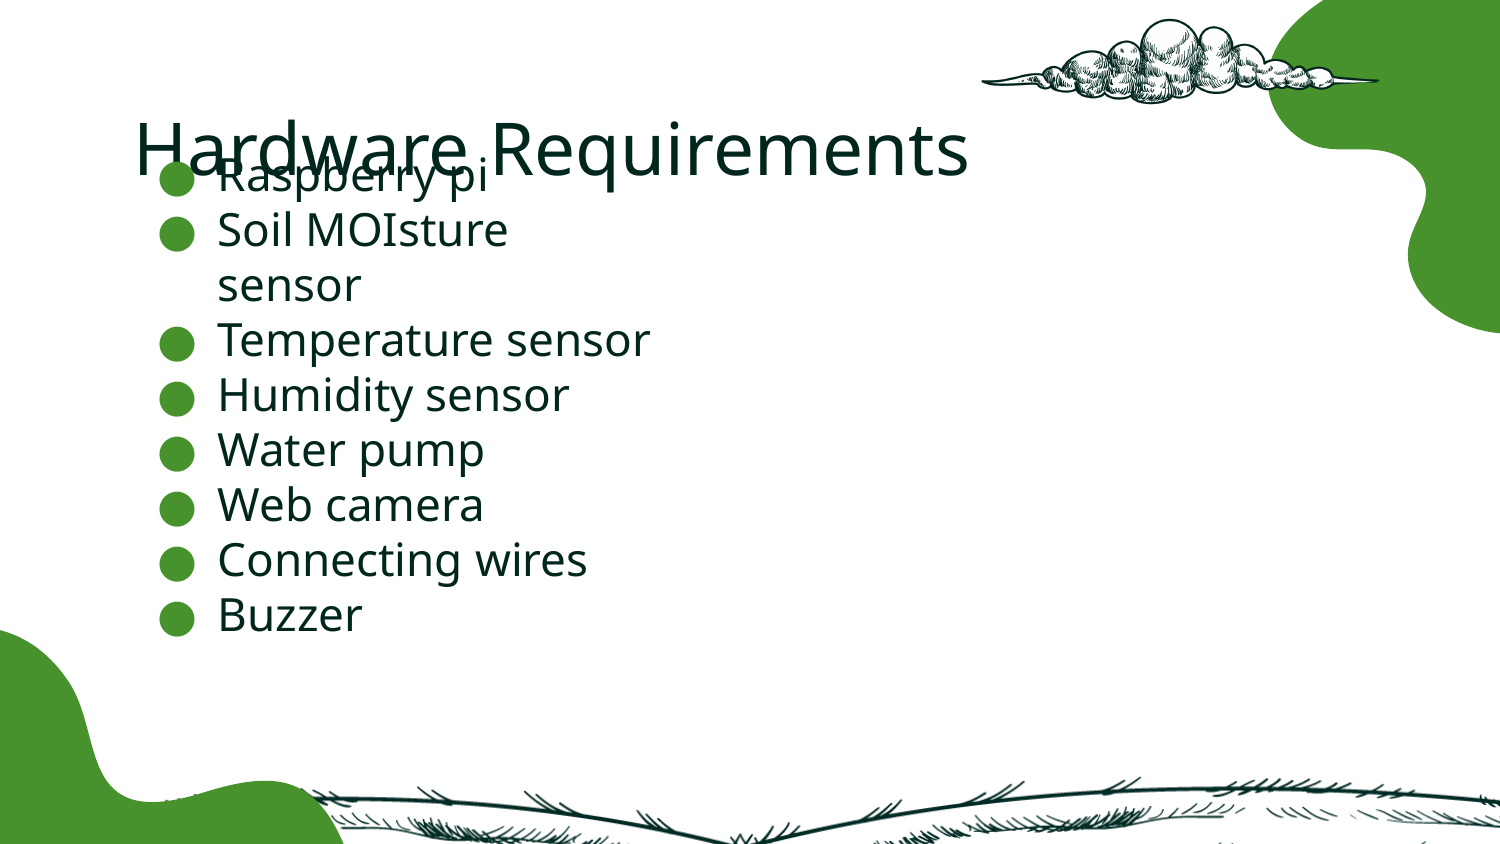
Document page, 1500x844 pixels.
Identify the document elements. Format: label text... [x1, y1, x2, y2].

subtitle Raspberry pi Soil MOIsture sensor Temperature sensor Humidity sensor Water pump Web camera Connecting wires Buzzer [127, 229, 672, 719]
title Hardware Requirements [118, 87, 1382, 182]
picture [96, 742, 1500, 844]
picture [979, 12, 1382, 87]
